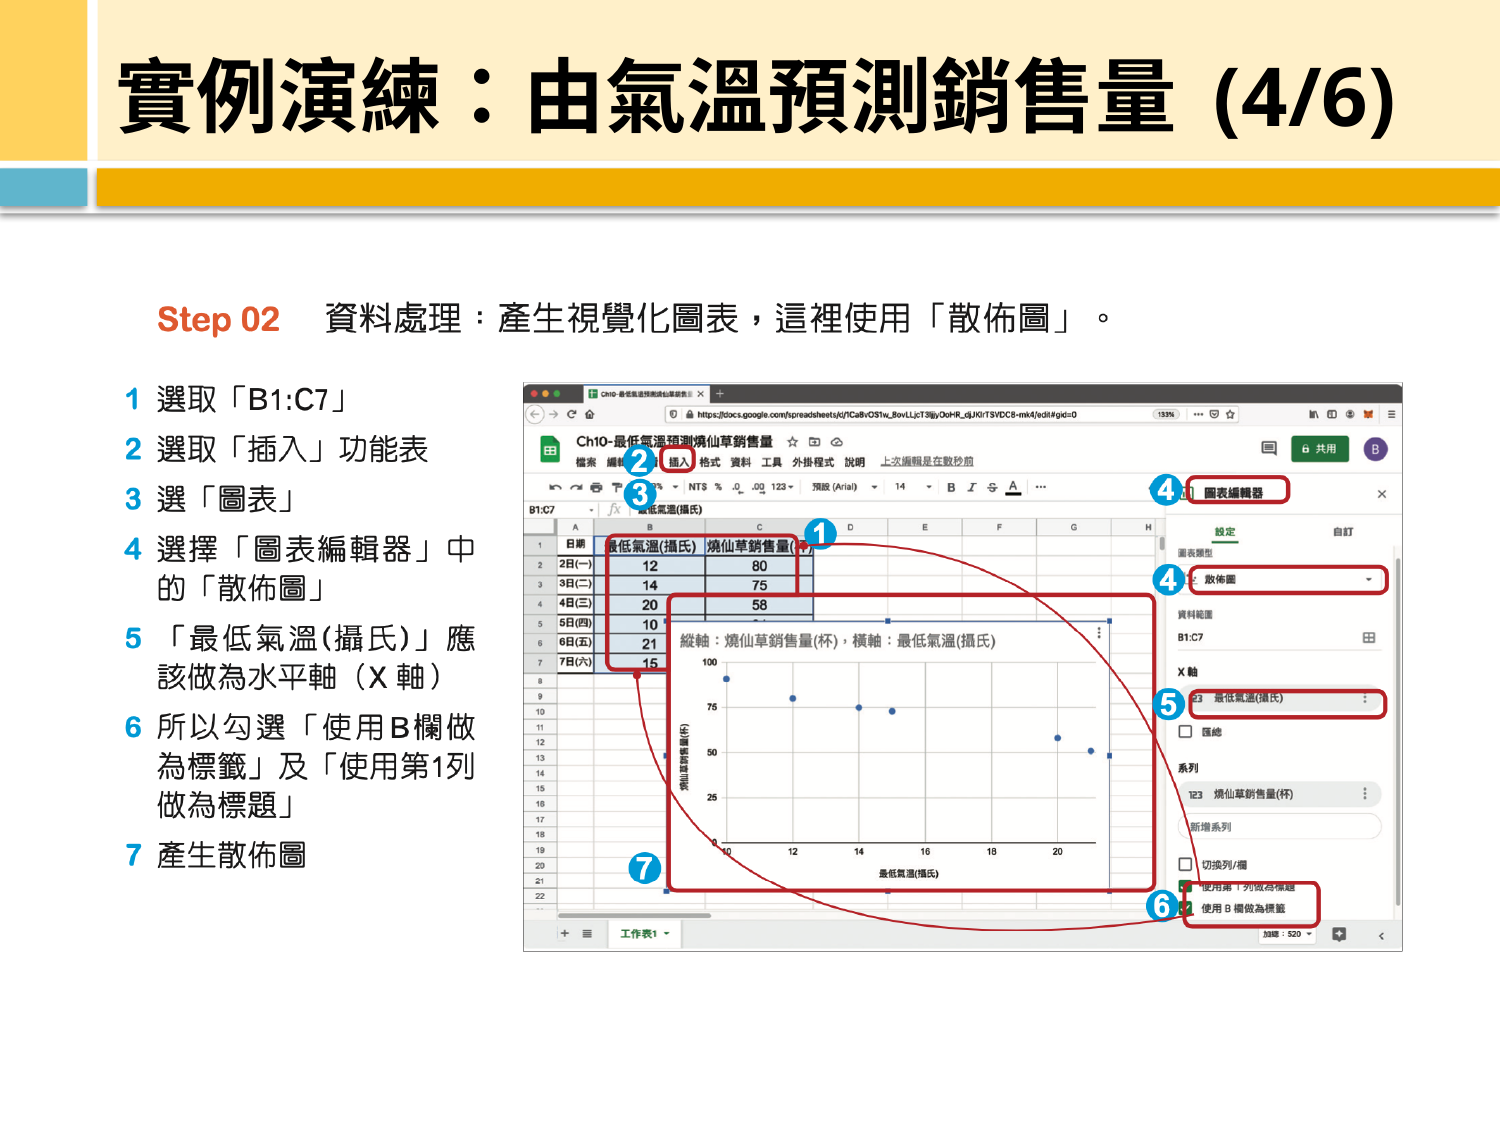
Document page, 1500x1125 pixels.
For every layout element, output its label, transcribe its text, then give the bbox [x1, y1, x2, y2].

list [100, 280, 1439, 975]
title 實例演練：由氣溫預測銷售量 (4/6) [100, 26, 1438, 161]
